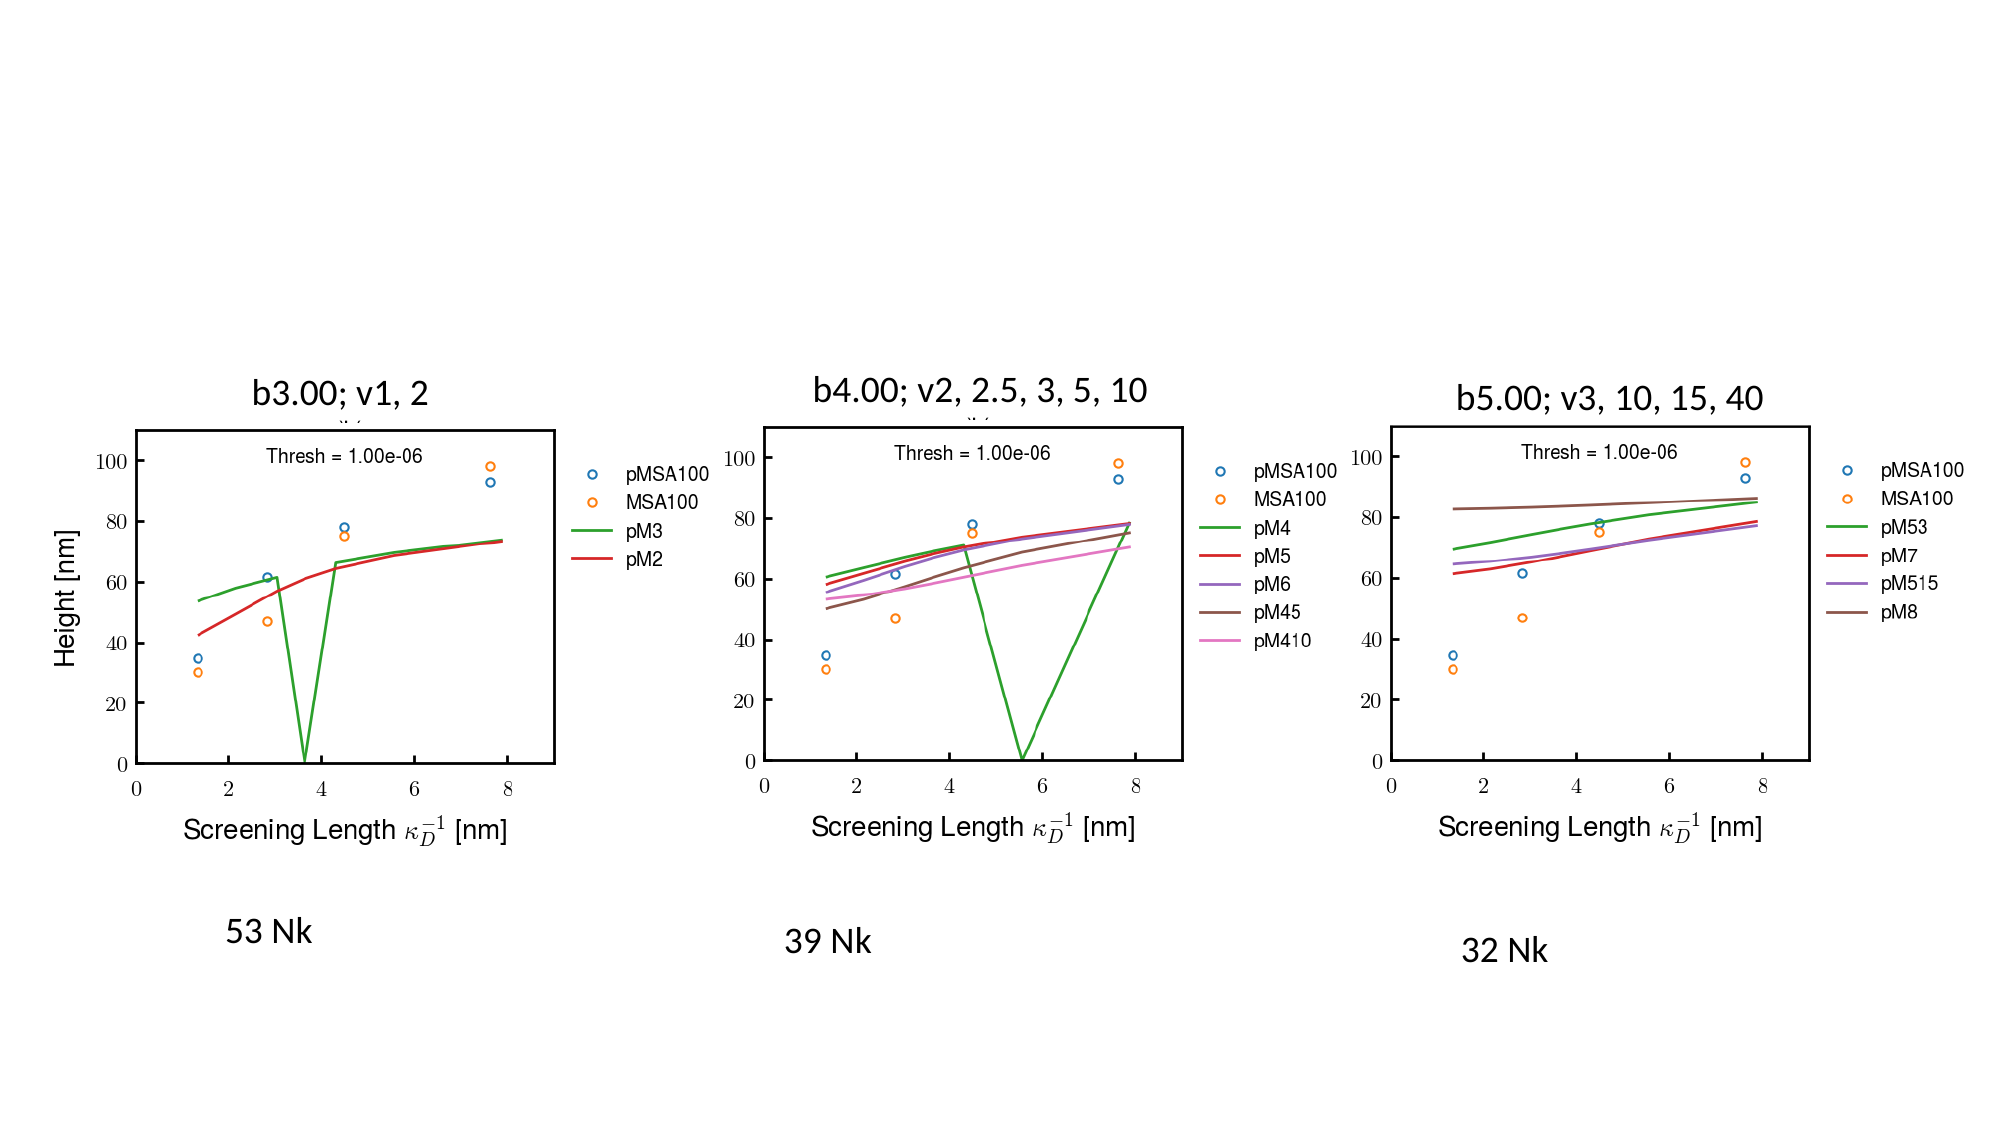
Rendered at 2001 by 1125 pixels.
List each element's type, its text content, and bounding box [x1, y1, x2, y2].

text_box 53 Nk [210, 898, 672, 958]
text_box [45, 360, 719, 857]
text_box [673, 357, 1347, 854]
text_box 32 Nk [1446, 917, 1908, 978]
text_box 39 Nk [769, 908, 1231, 968]
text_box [1347, 365, 1974, 854]
